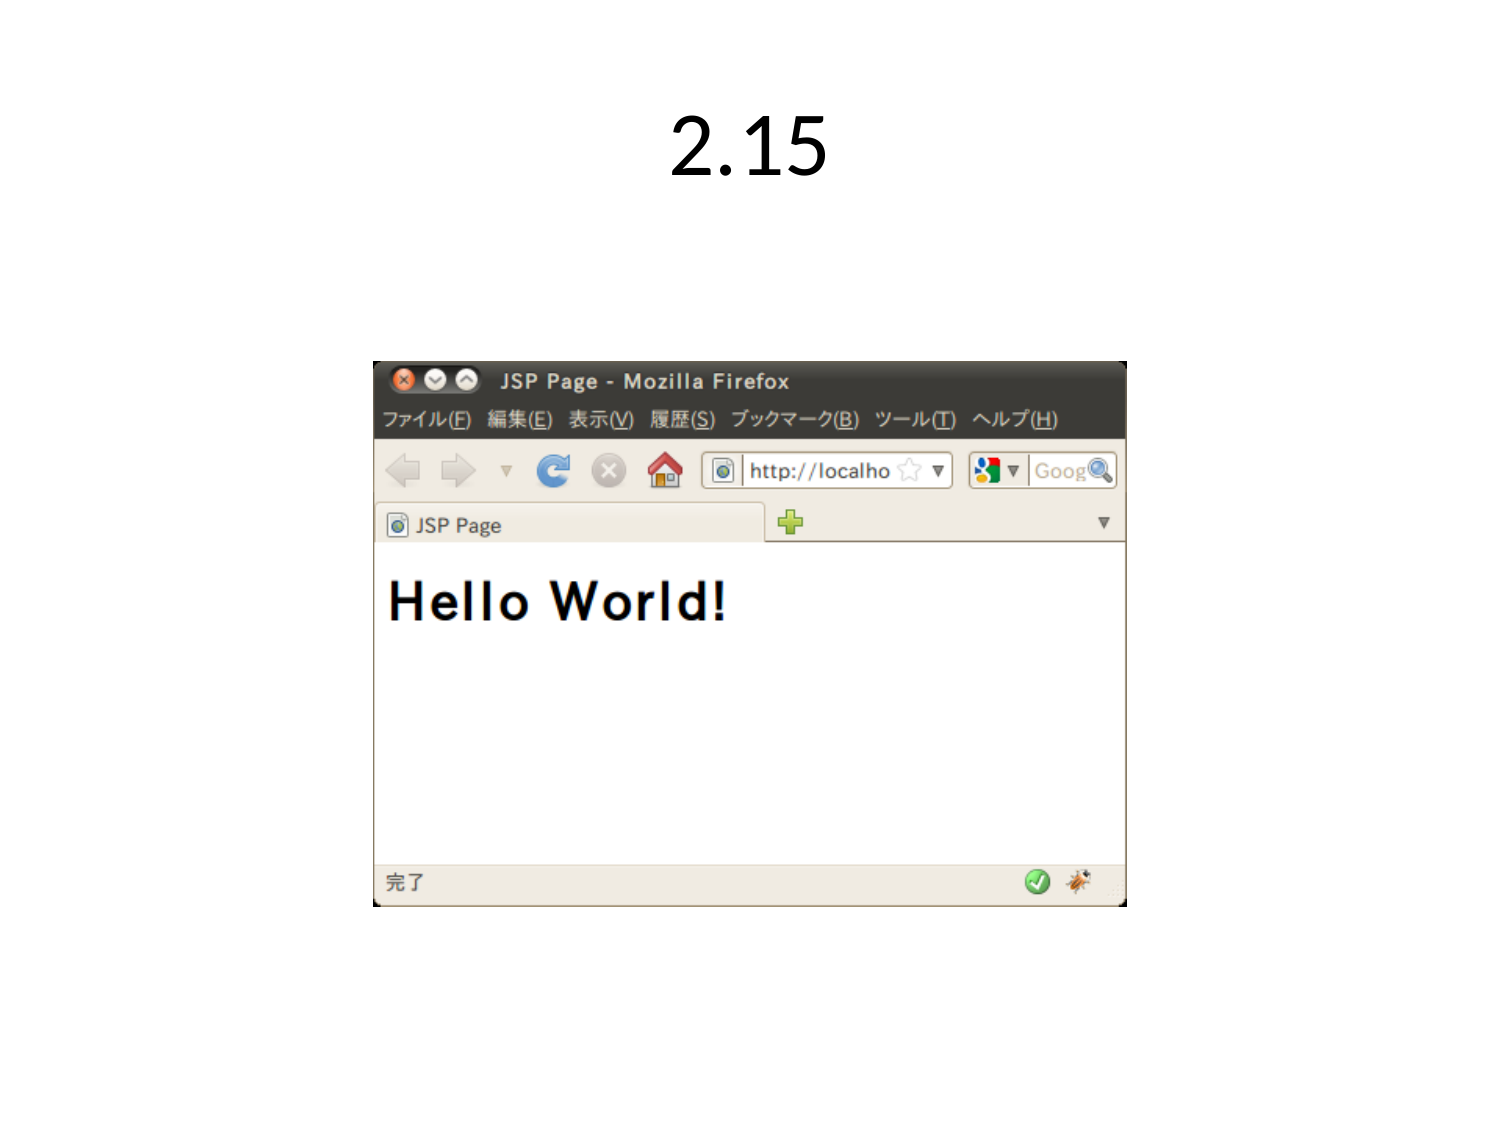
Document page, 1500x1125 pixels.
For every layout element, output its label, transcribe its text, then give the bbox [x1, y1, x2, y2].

title 2.15 [75, 45, 1425, 233]
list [373, 360, 1127, 907]
